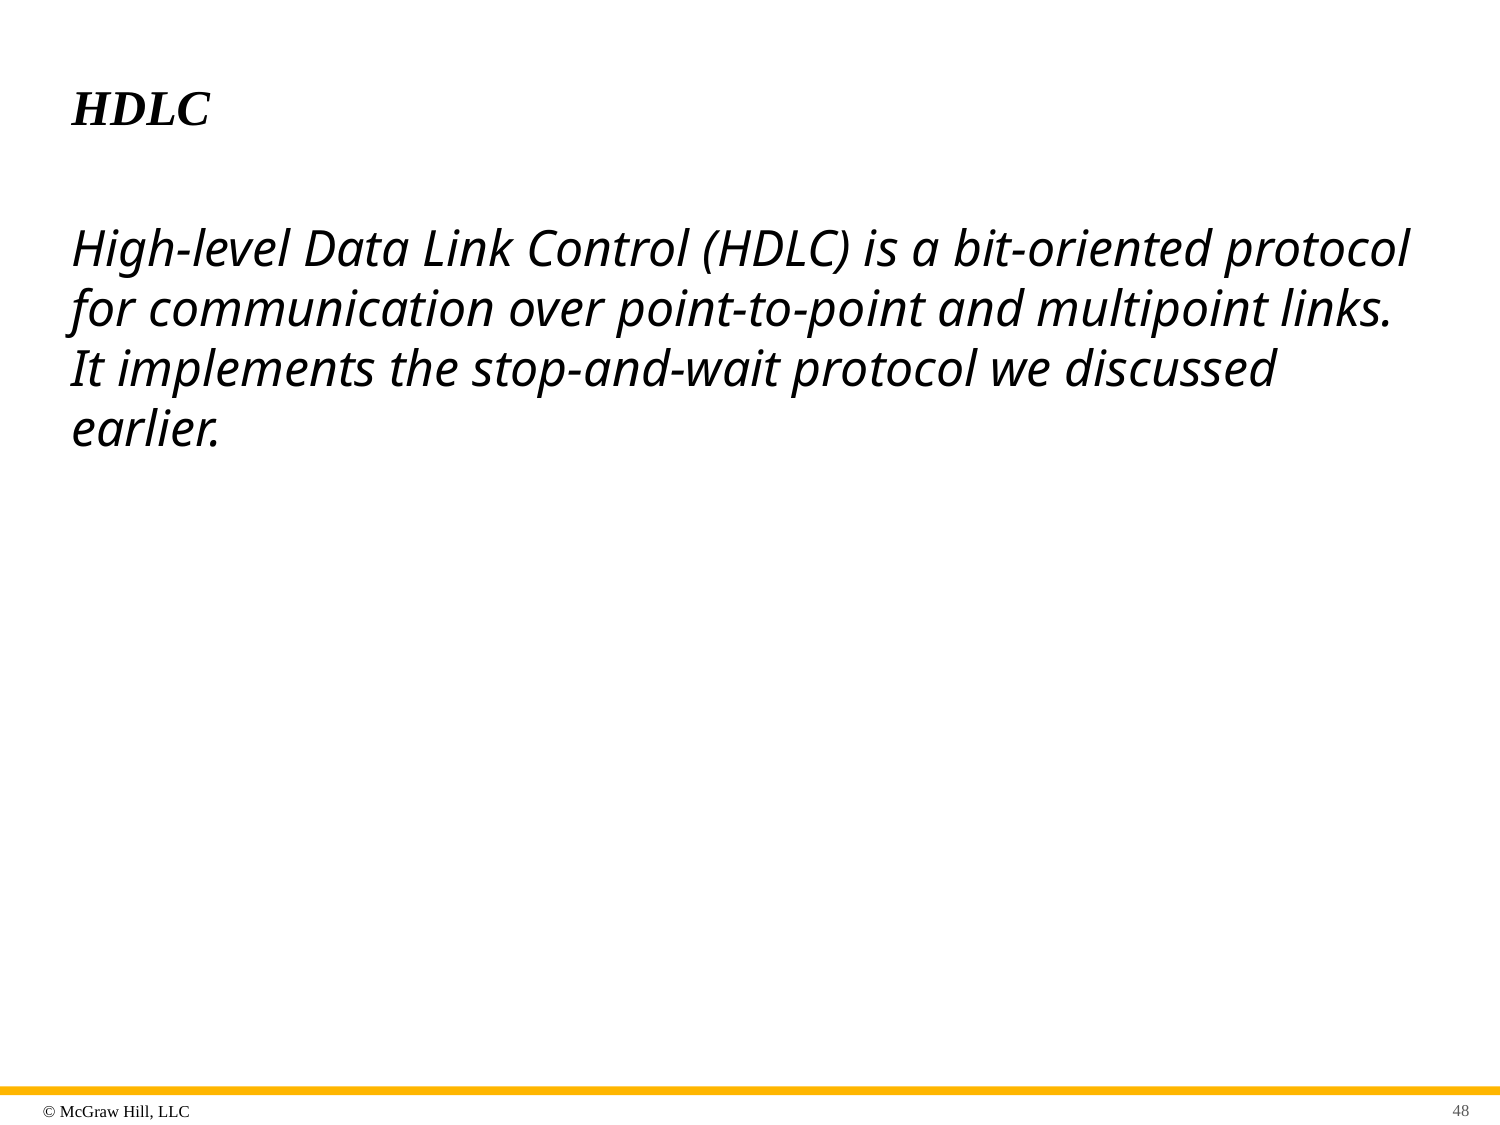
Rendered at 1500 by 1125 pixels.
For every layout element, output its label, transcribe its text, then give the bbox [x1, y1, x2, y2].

list High-level Data Link Control (HDLC) is a bit-oriented protocol for communication over point-to-point and multipoint links. It implements the stop-and-wait protocol we discussed earlier. [56, 209, 1444, 1026]
slide_number 48 [1418, 1096, 1477, 1123]
title HDLC [56, 50, 1444, 162]
